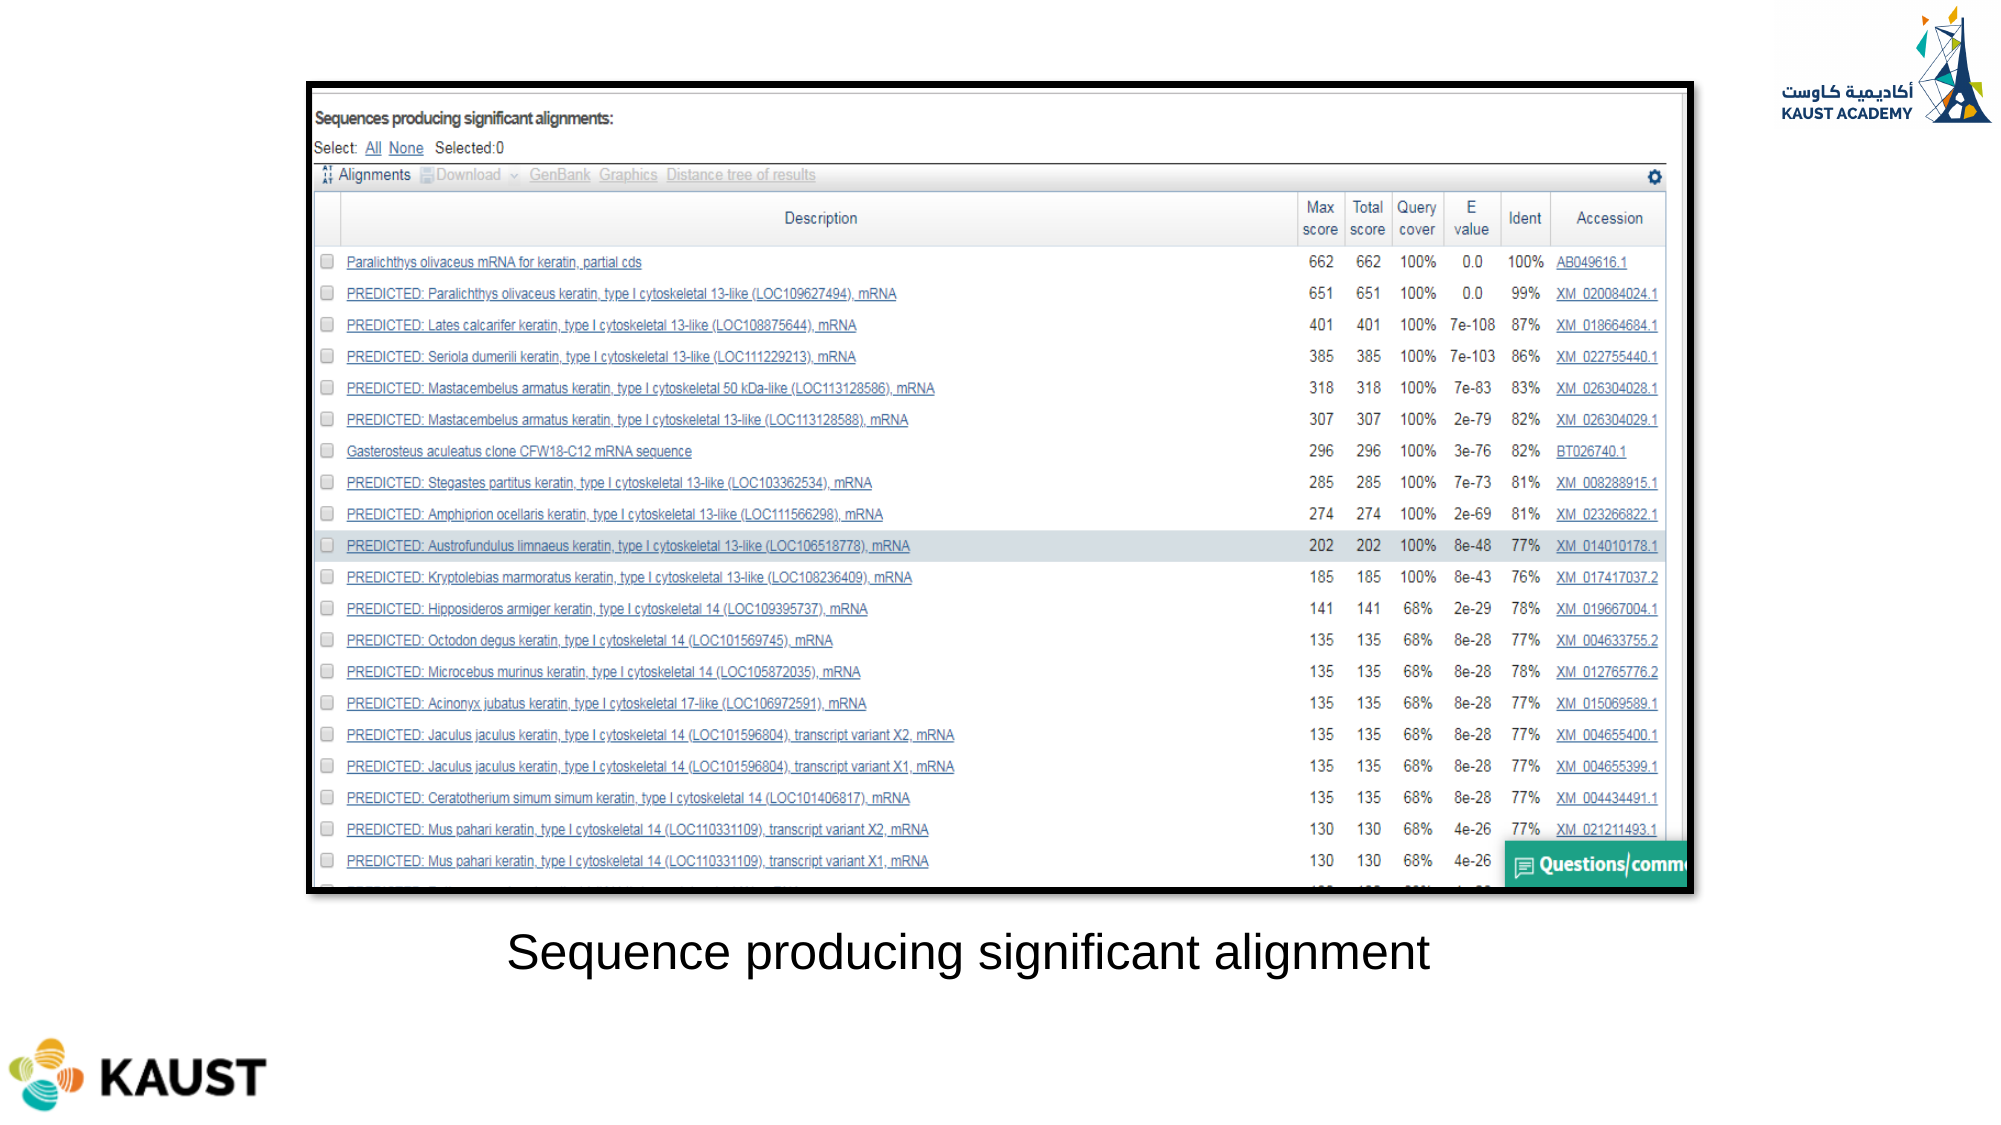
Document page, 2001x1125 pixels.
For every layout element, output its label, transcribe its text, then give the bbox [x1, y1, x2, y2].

picture [1774, 0, 2000, 129]
text_box Sequence producing significant alignment [449, 912, 1488, 987]
picture [311, 86, 1688, 888]
picture [1, 1028, 277, 1123]
